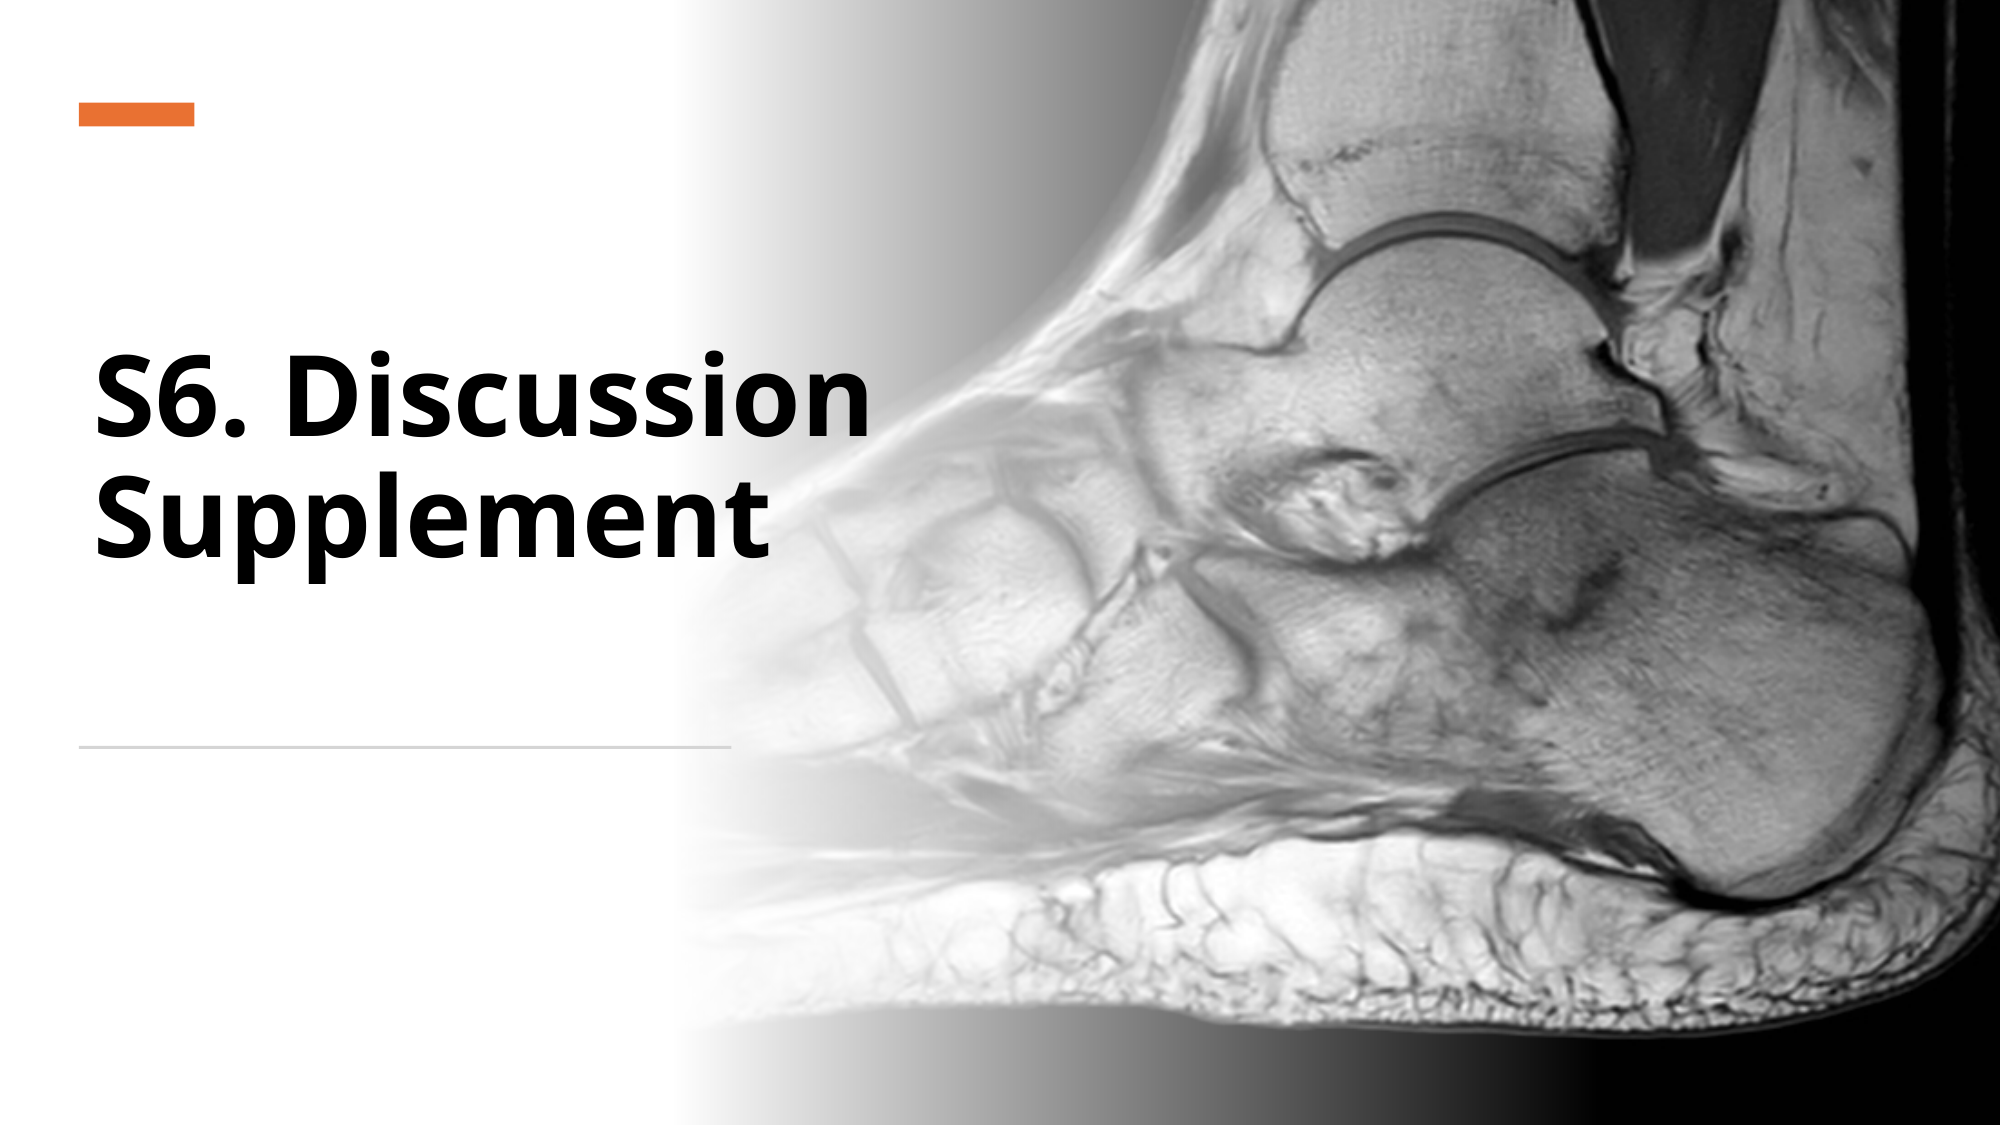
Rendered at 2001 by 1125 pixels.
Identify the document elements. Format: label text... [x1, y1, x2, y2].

text_box [77, 101, 196, 128]
title S6. Discussion Supplement [78, 184, 577, 710]
text_box [77, 744, 577, 750]
picture [577, 0, 2000, 1125]
text_box [0, 0, 577, 1125]
